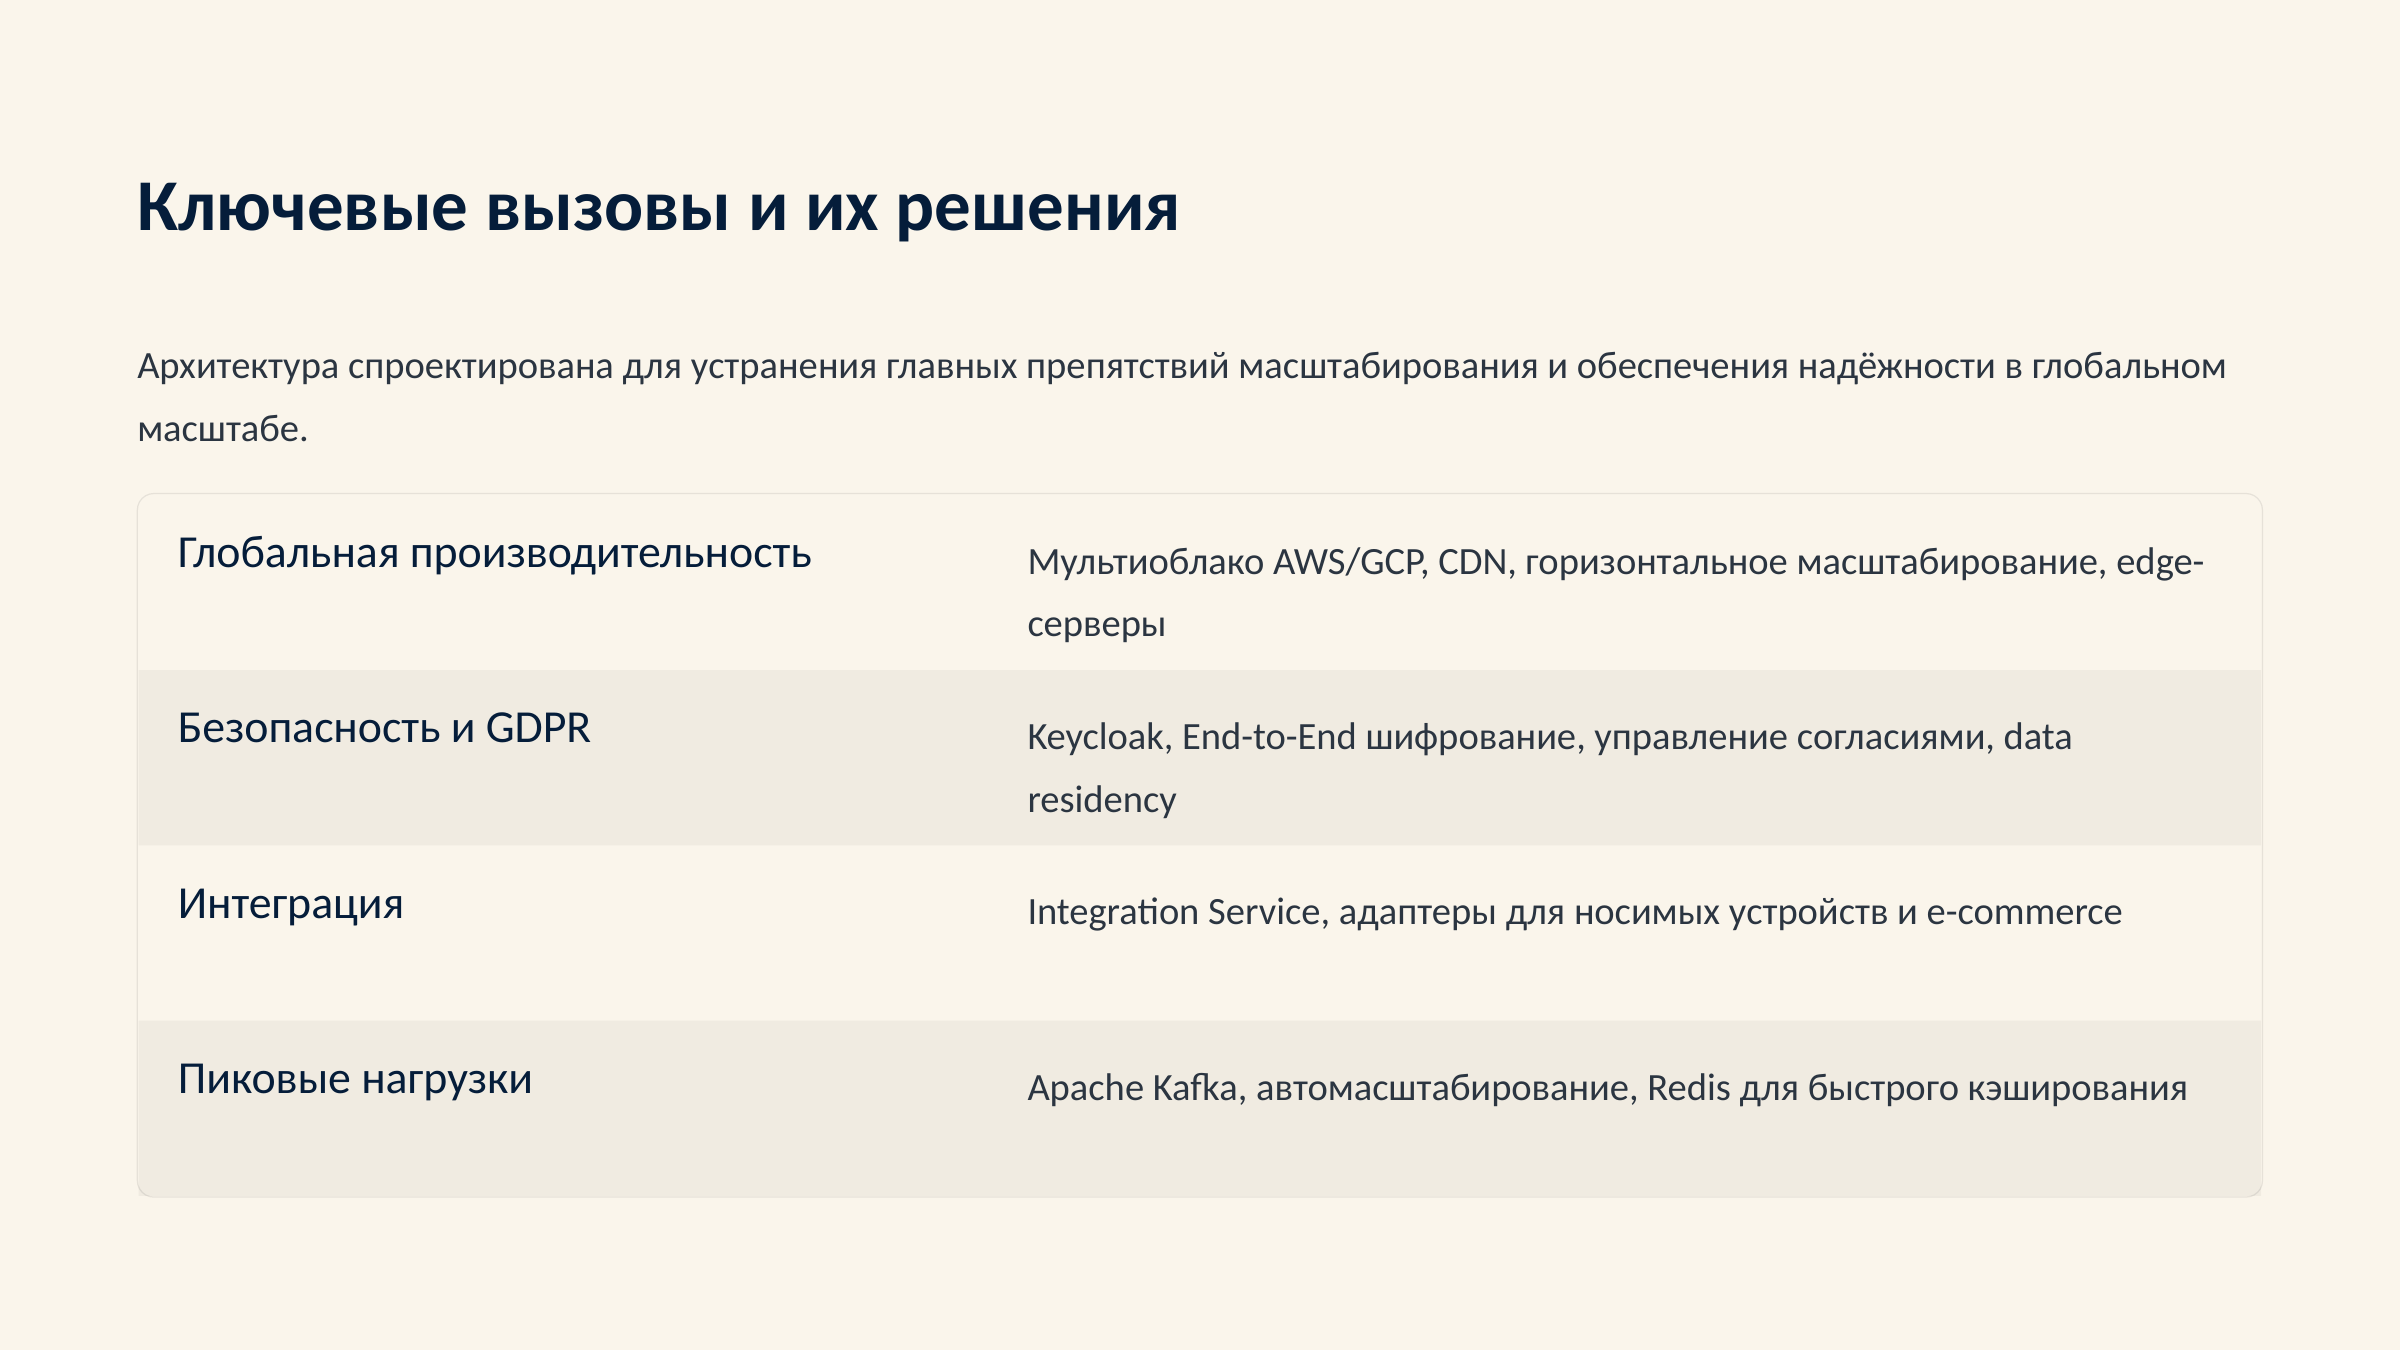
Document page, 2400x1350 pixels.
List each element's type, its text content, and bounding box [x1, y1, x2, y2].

text_box Apache Kafka, автомасштабирование, Redis для быстрого кэширования [1027, 1045, 2222, 1172]
text_box Архитектура спроектирована для устранения главных препятствий масштабирования и обеспечения надёжности в глобальном масштабе. [137, 323, 2263, 450]
text_box [138, 494, 2262, 670]
text_box Безопасность и GDPR [177, 694, 668, 753]
text_box [138, 1020, 2262, 1196]
text_box [138, 845, 2262, 1020]
text_box [138, 670, 2262, 845]
text_box Пиковые нагрузки [177, 1045, 640, 1104]
text_box Ключевые вызовы и их решения [137, 152, 1326, 246]
text_box Мультиоблако AWS/GCP, CDN, горизонтальное масштабирование, edge-серверы [1027, 519, 2222, 646]
text_box Integration Service, адаптеры для носимых устройств и e-commerce [1027, 870, 2222, 996]
text_box Глобальная производительность [177, 519, 931, 578]
text_box Интеграция [177, 870, 640, 928]
text_box Keycloak, End-to-End шифрование, управление согласиями, data residency [1027, 694, 2222, 821]
